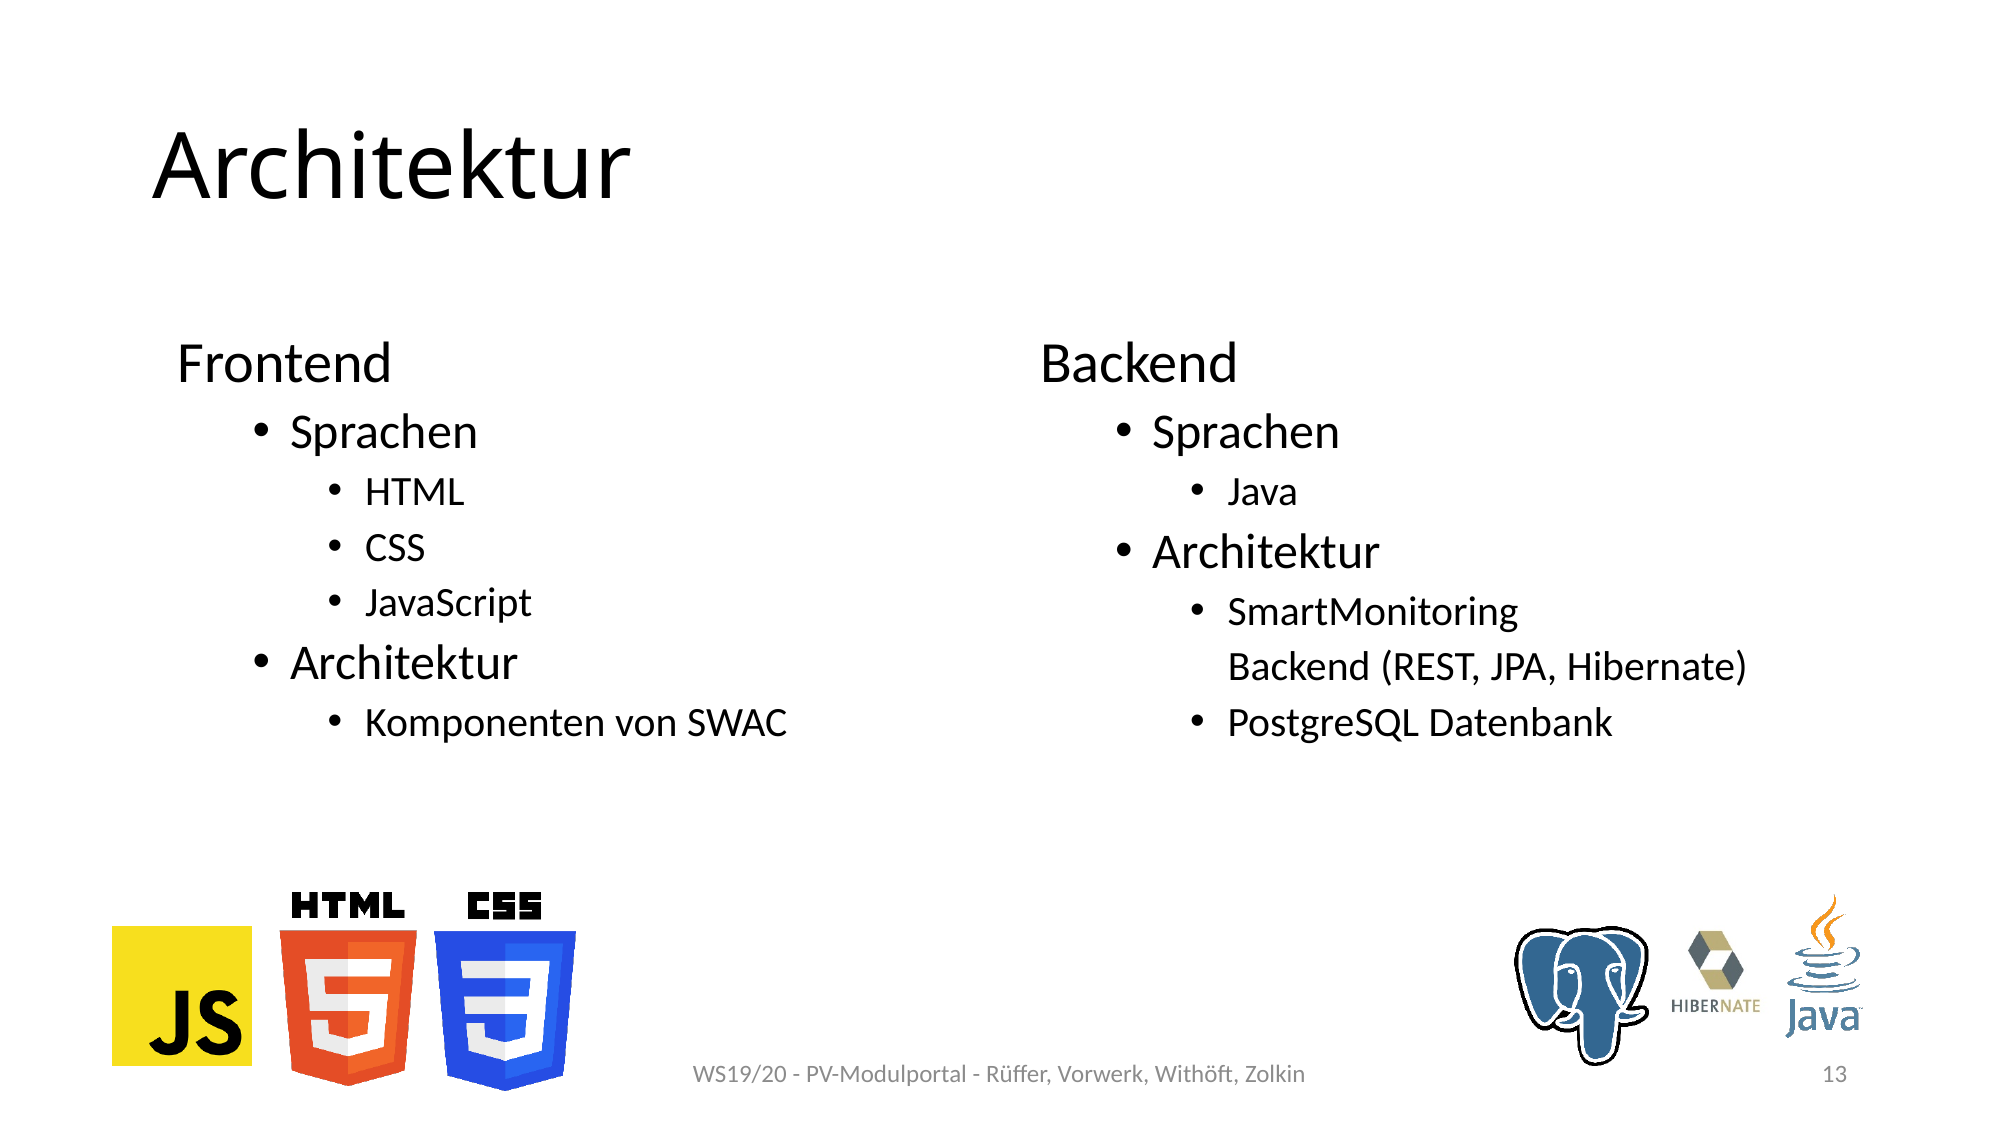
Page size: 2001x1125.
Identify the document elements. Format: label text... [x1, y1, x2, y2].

list Backend Sprachen Java Architektur SmartMonitoring Backend (REST, JPA, Hibernate) PostgreSQL Datenbank [1025, 324, 1888, 1039]
footer WS19/20 - PV-Modulportal - Rüffer, Vorwerk, Withöft, Zolkin [662, 1042, 1338, 1103]
slide_number 13 [1412, 1042, 1863, 1103]
text_box Frontend Sprachen HTML CSS JavaScript Architektur Komponenten von SWAC [162, 324, 1025, 1039]
picture [1514, 892, 1863, 1066]
title Architektur [137, 59, 1863, 278]
picture [112, 892, 576, 1091]
